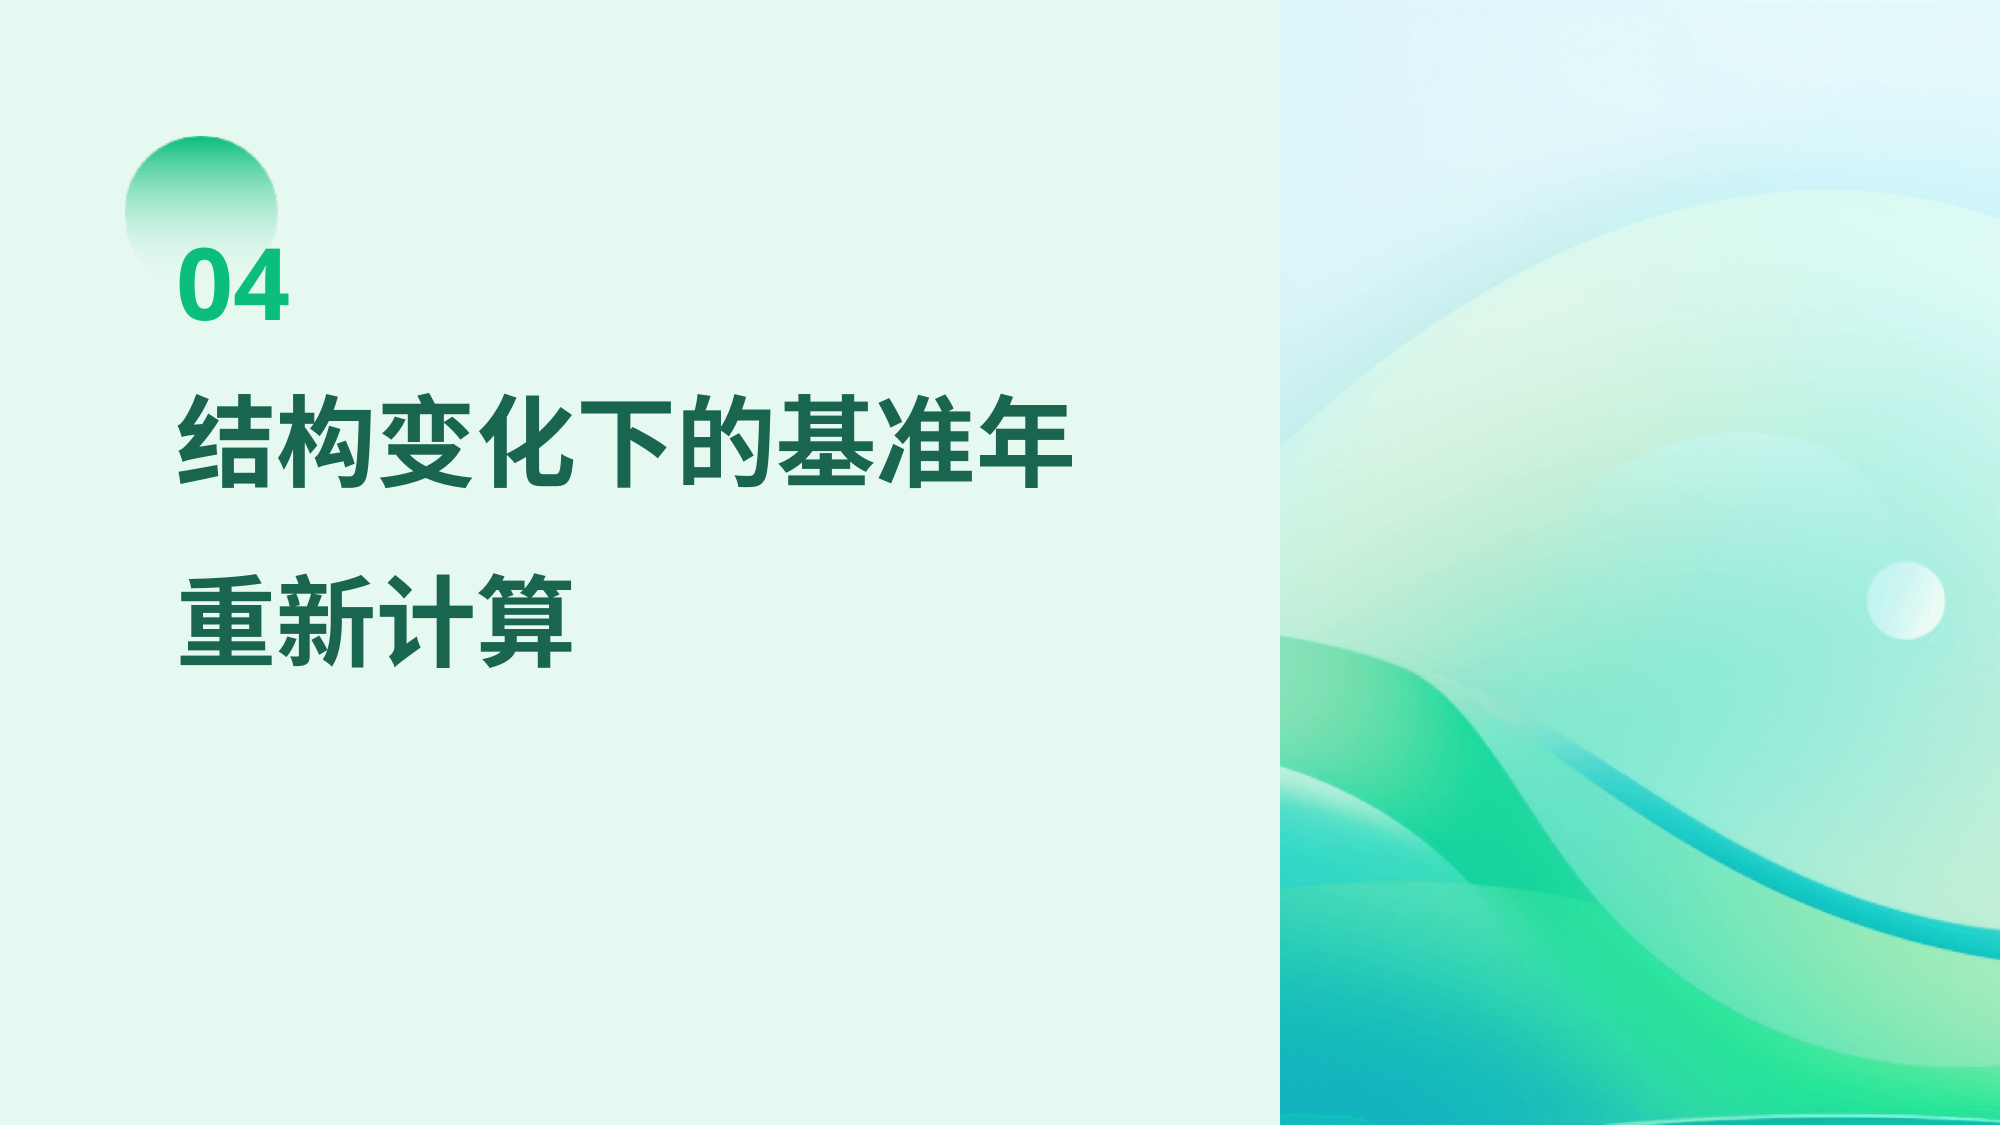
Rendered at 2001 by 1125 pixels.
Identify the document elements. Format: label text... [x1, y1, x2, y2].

text_box 结构变化下的基准年重新计算 [160, 311, 1111, 689]
text_box 04 [160, 151, 1111, 311]
picture [125, 136, 278, 289]
picture [1279, 0, 2000, 1125]
